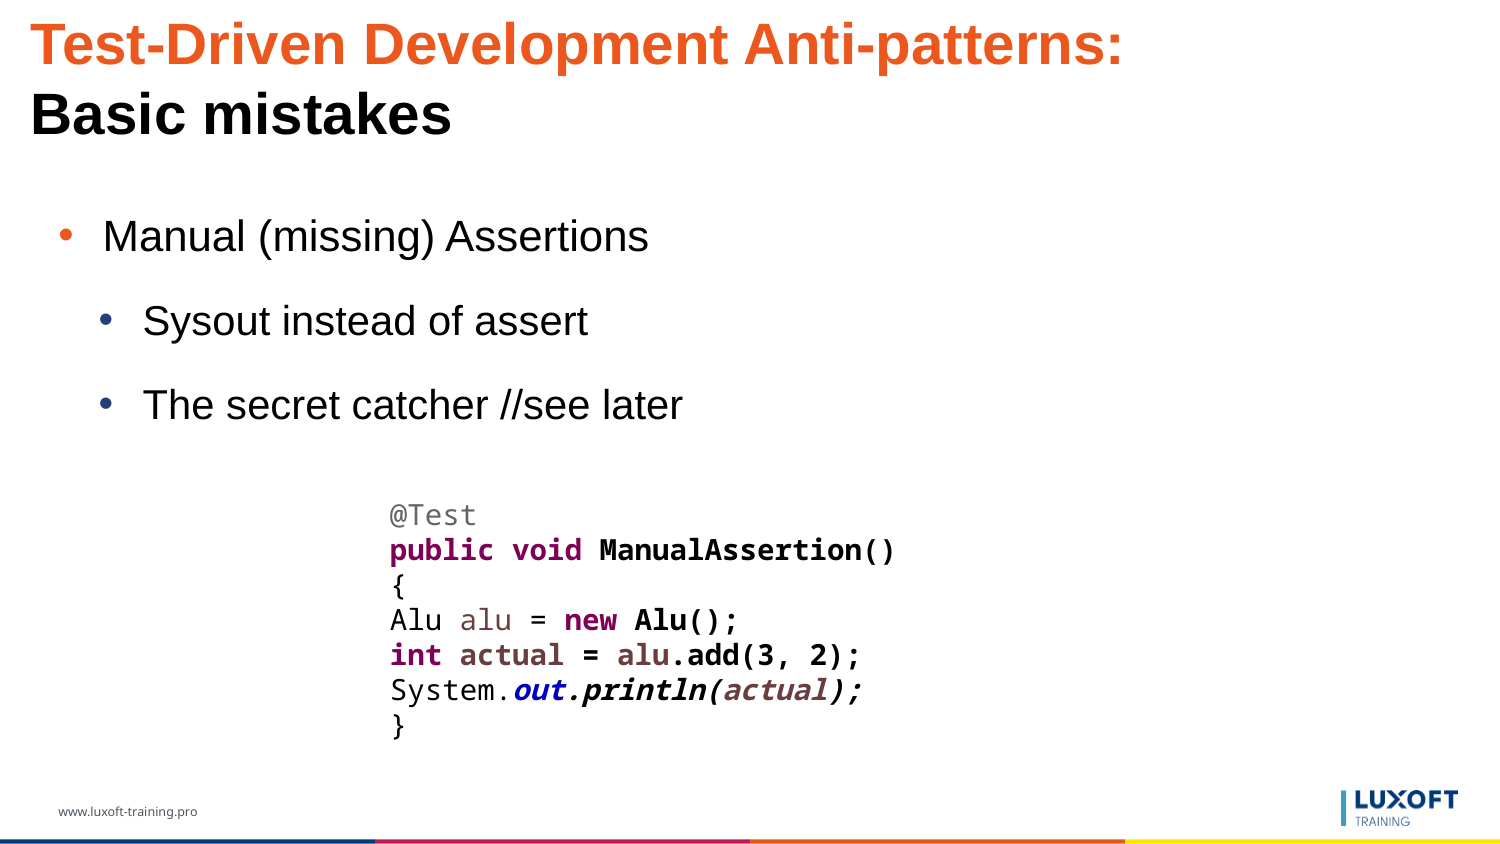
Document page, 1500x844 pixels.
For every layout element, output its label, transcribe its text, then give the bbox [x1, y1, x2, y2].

list Manual (missing) Assertions Sysout instead of assert The secret catcher //see later [47, 186, 1457, 803]
title Test-Driven Development Anti-patterns: Basic mistakes [19, 44, 1487, 107]
text_box @Test public void ManualAssertion() { Alu alu = new Alu(); int actual = alu.add(3, 2); System.out.println(actual); } [374, 489, 1125, 749]
picture [1341, 790, 1458, 826]
